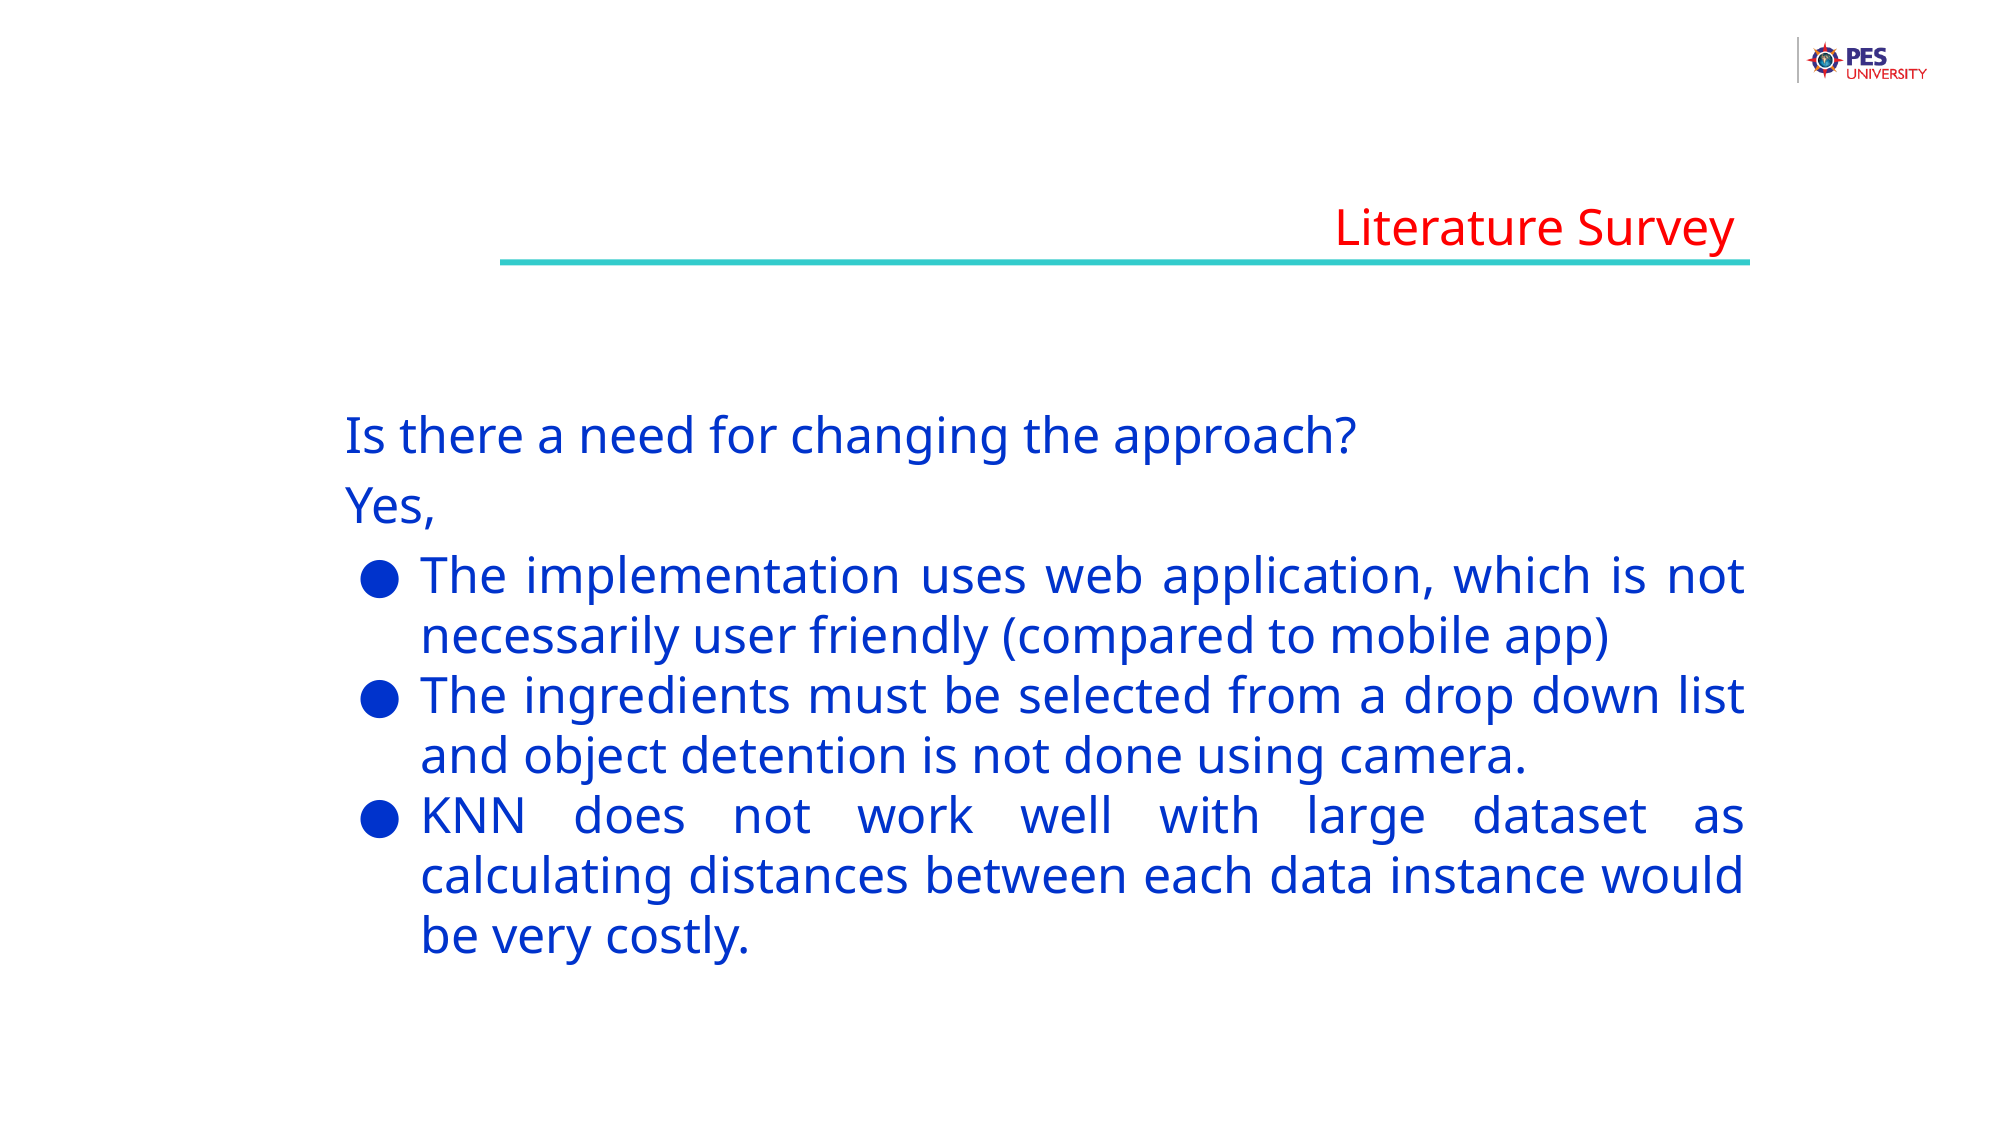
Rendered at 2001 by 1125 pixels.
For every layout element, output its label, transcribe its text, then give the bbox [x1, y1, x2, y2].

picture [1806, 41, 1927, 79]
text_box Is there a need for changing the approach? Yes, The implementation uses web application, which is not necessarily user friendly (compared to mobile app) The ingredients must be selected from a drop down list and object detention is not done using camera. KNN does not work well with large dataset as calculating distances between each data instance would be very costly. [330, 388, 1762, 979]
text_box Literature Survey [474, 187, 1750, 264]
